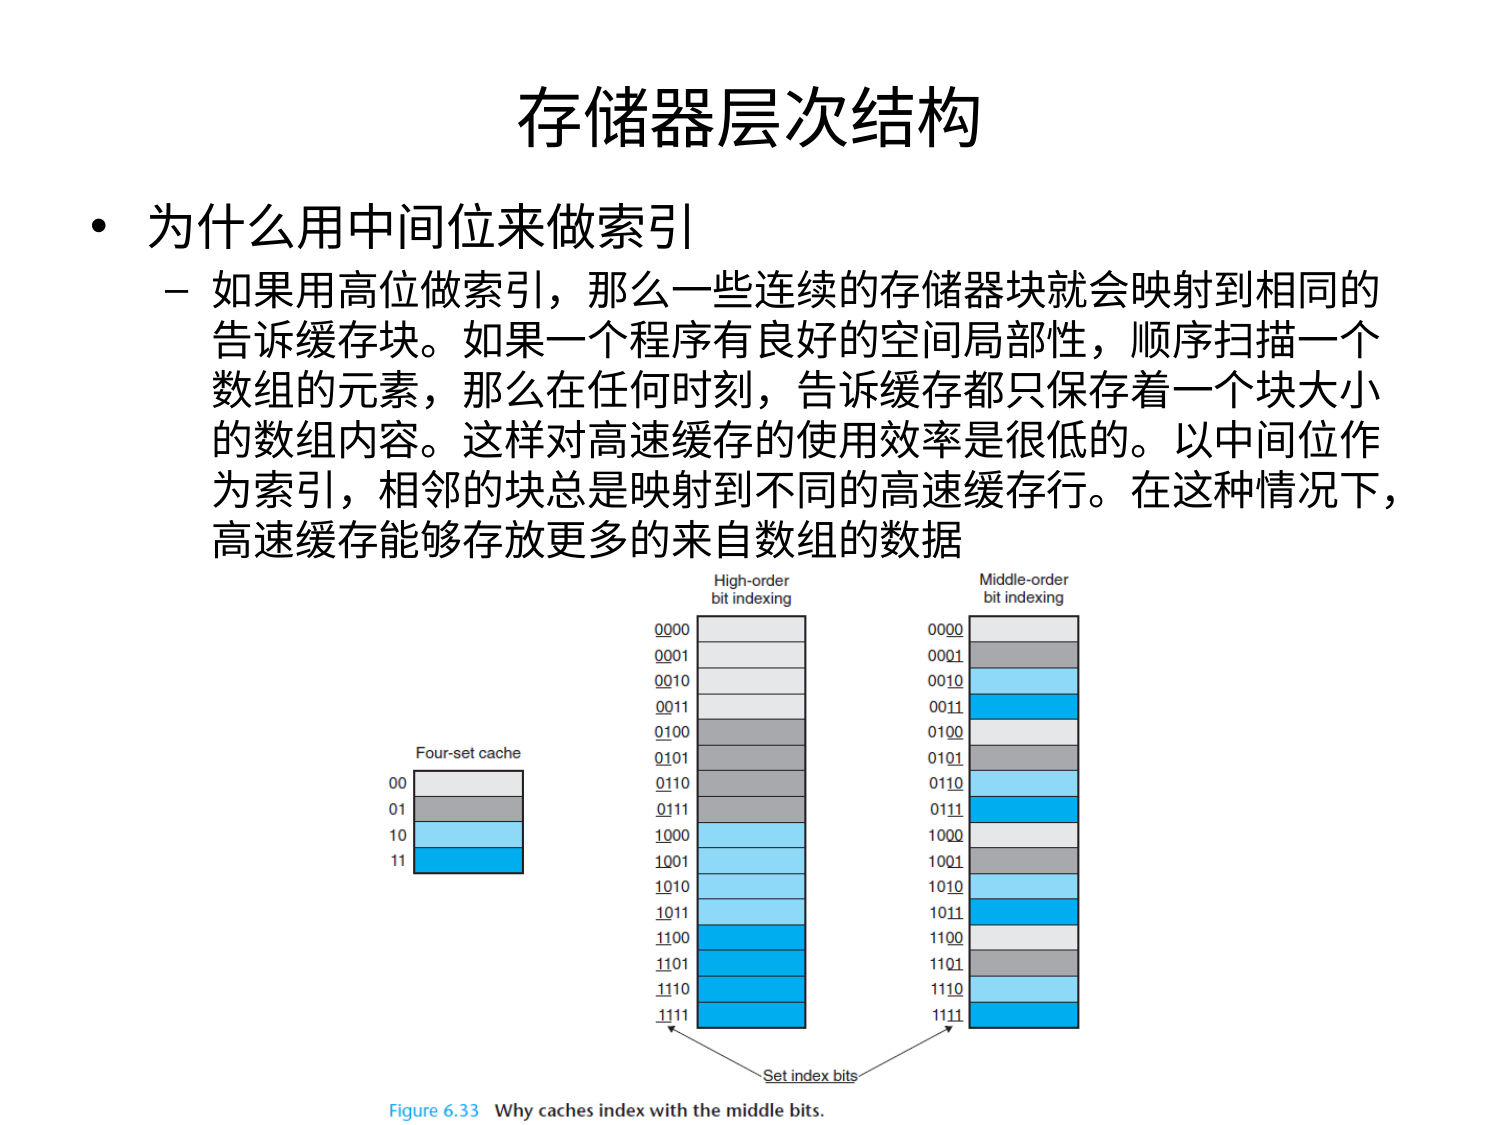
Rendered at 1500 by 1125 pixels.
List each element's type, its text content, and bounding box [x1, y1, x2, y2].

title 存储器层次结构 [75, 45, 1425, 187]
list 为什么用中间位来做索引 如果用高位做索引，那么一些连续的存储器块就会映射到相同的告诉缓存块。如果一个程序有良好的空间局部性，顺序扫描一个数组的元素，那么在任何时刻，告诉缓存都只保存着一个块大小的数组内容。这样对高速缓存的使用效率是很低的。以中间位作为索引，相邻的块总是映射到不同的高速缓存行。在这种情况下，高速缓存能够存放更多的来自数组的数据 [75, 187, 1425, 1100]
picture [387, 563, 1093, 1125]
